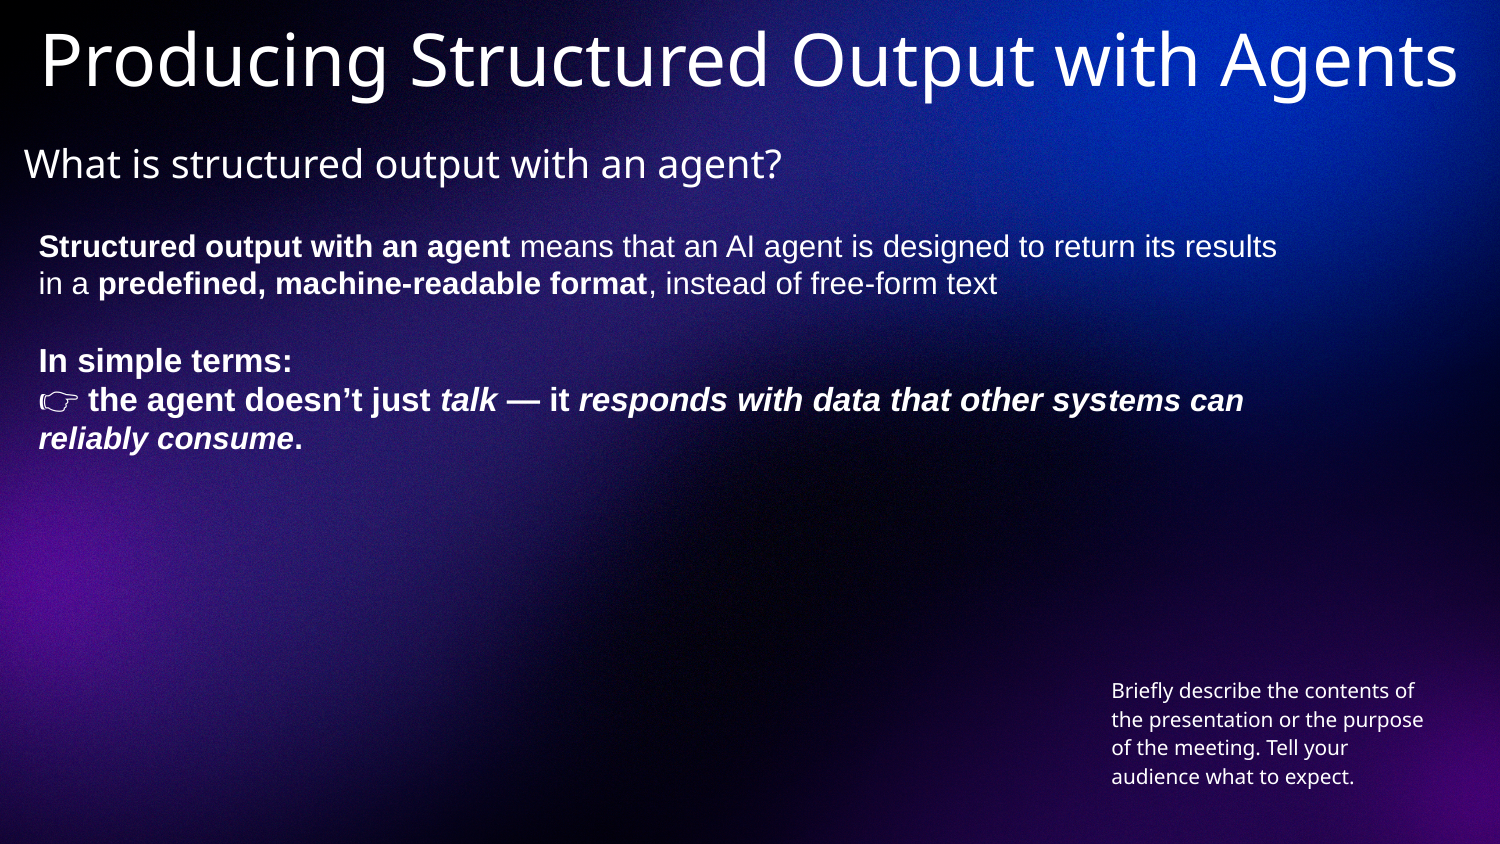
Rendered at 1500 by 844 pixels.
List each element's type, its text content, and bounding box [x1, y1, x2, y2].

subtitle What is structured output with an agent? [23, 126, 1054, 187]
text_box Structured output with an agent means that an AI agent is designed to return its results in a predefined, machine-readable format, instead of free-form text In simple terms: 👉 the agent doesn’t just talk — it responds with data that other systems can reliably consume. [23, 211, 1299, 471]
subtitle Briefly describe the contents of the presentation or the purpose of the meeting. Tell your audience what to expect. [1111, 584, 1440, 789]
picture [0, 0, 1500, 844]
title Producing Structured Output with Agents [23, 15, 1477, 102]
